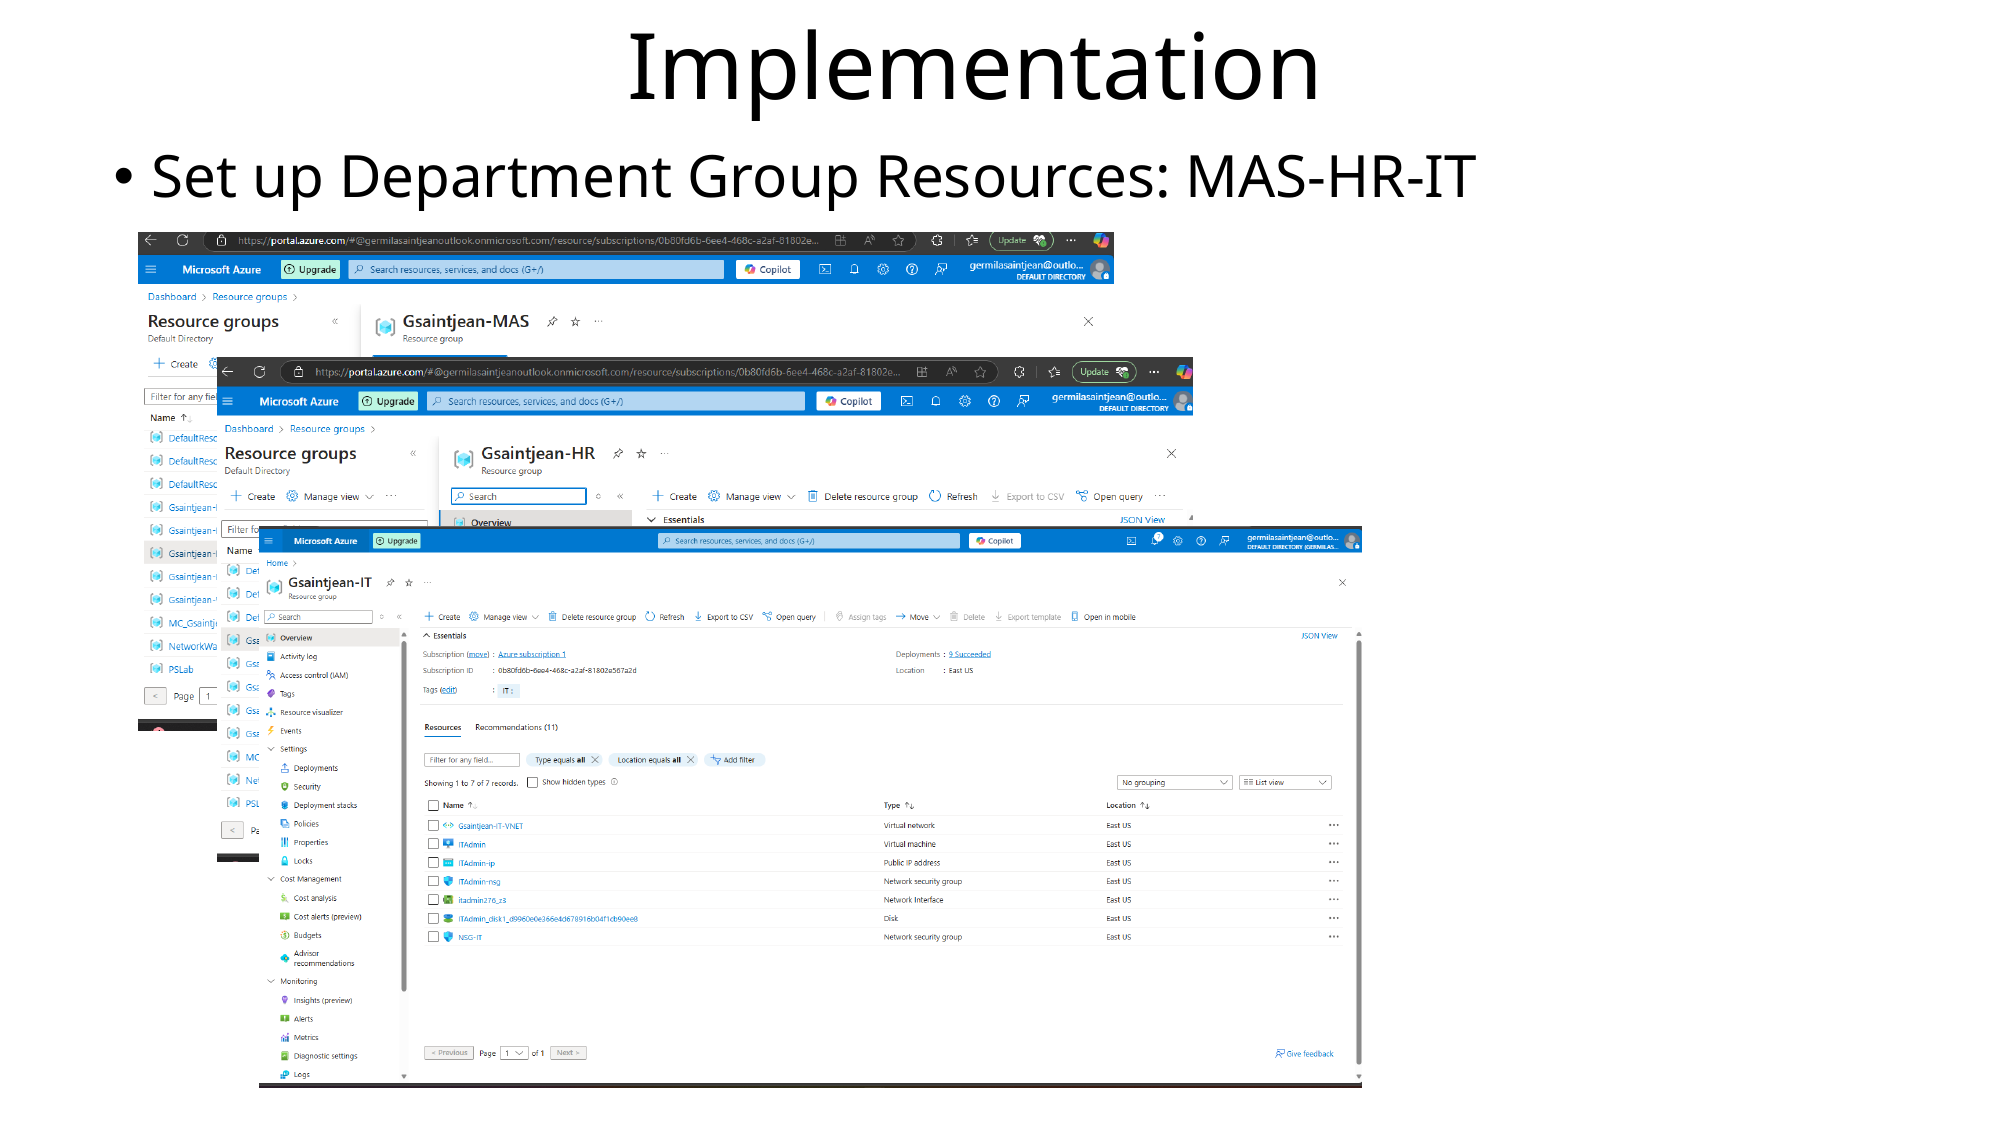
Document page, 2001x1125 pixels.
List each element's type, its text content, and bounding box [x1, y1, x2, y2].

picture [137, 232, 1362, 1089]
title Implementation [113, 0, 1839, 179]
list Set up Department Group Resources: MAS-HR-IT [98, 139, 1824, 854]
